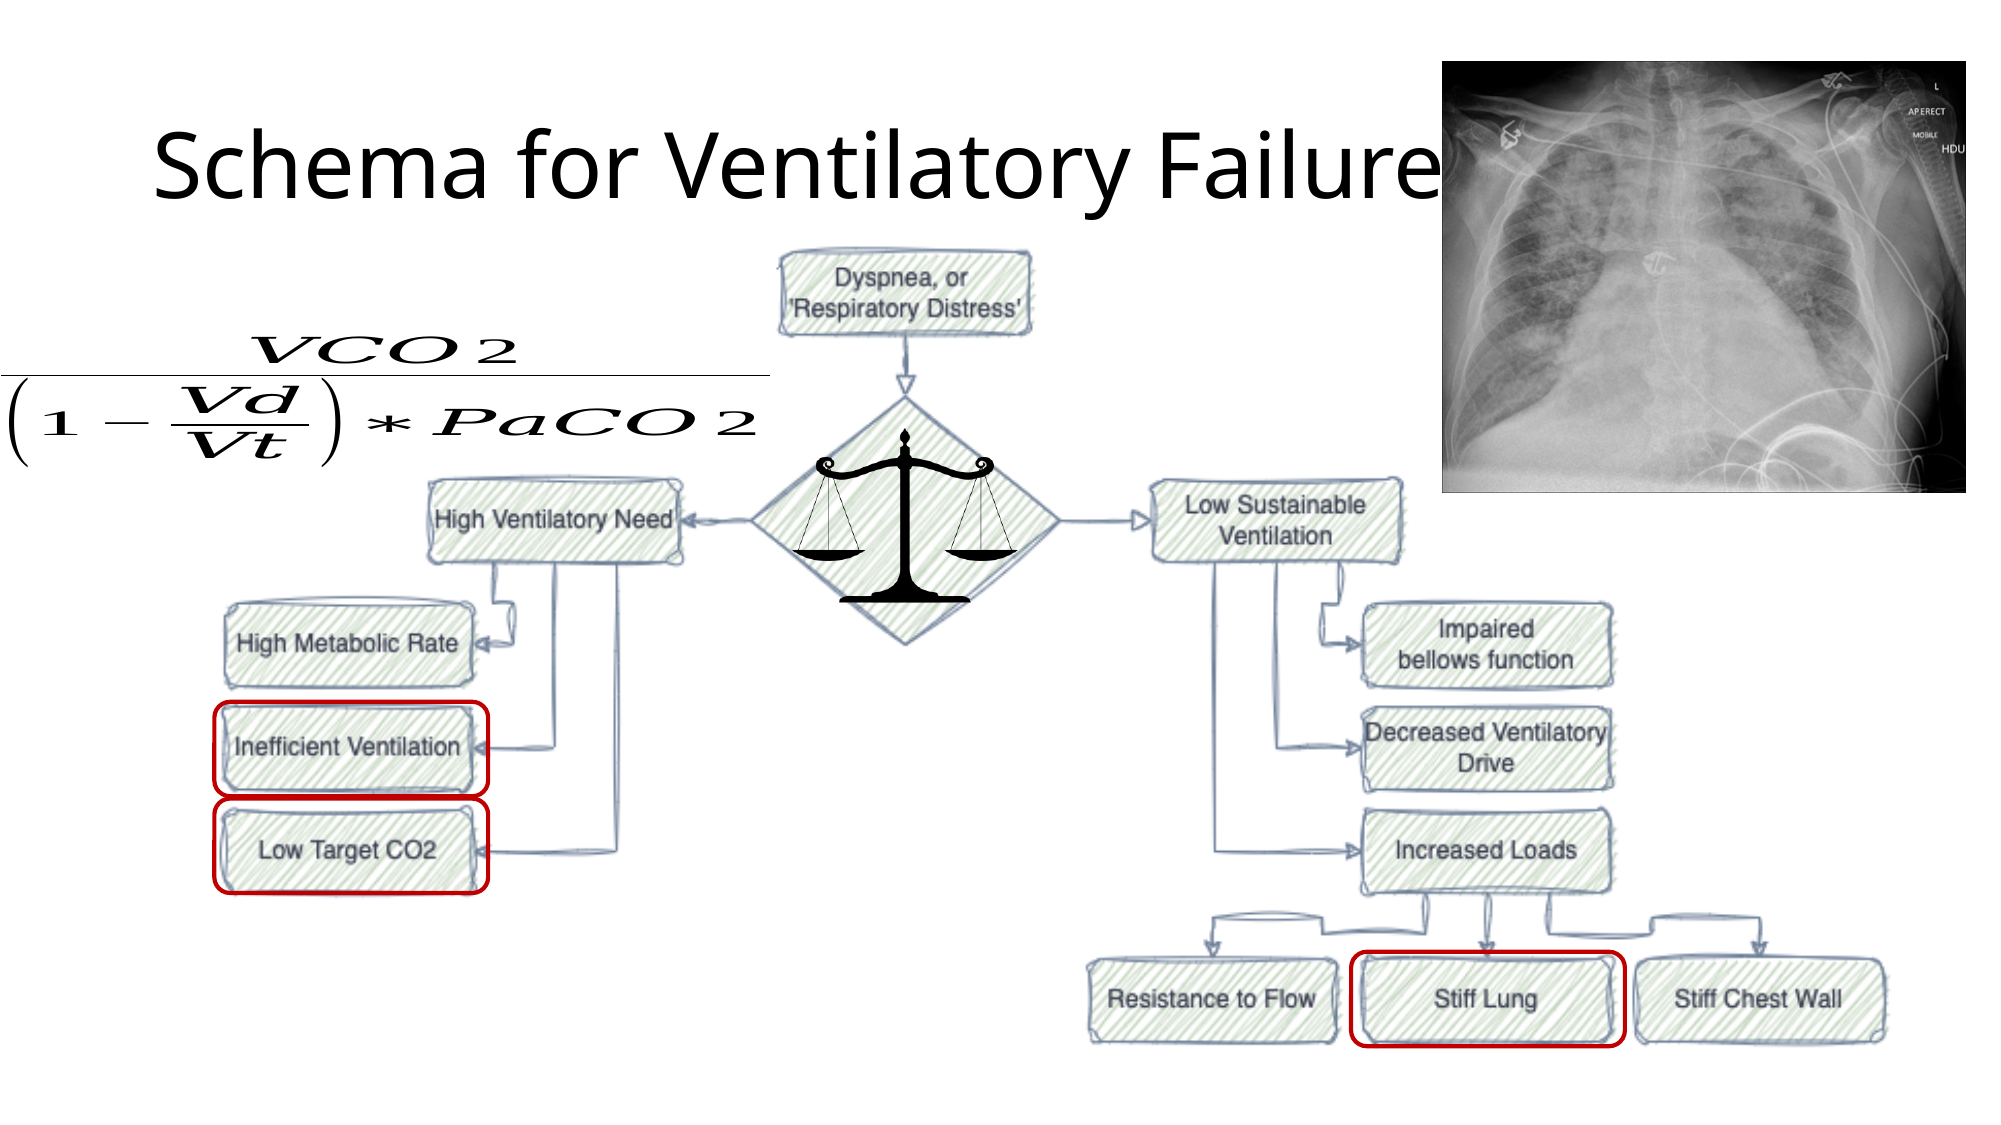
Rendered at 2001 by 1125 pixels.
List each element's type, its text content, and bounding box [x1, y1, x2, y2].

title Schema for Ventilatory Failure [137, 59, 1863, 278]
picture [214, 61, 1966, 1066]
